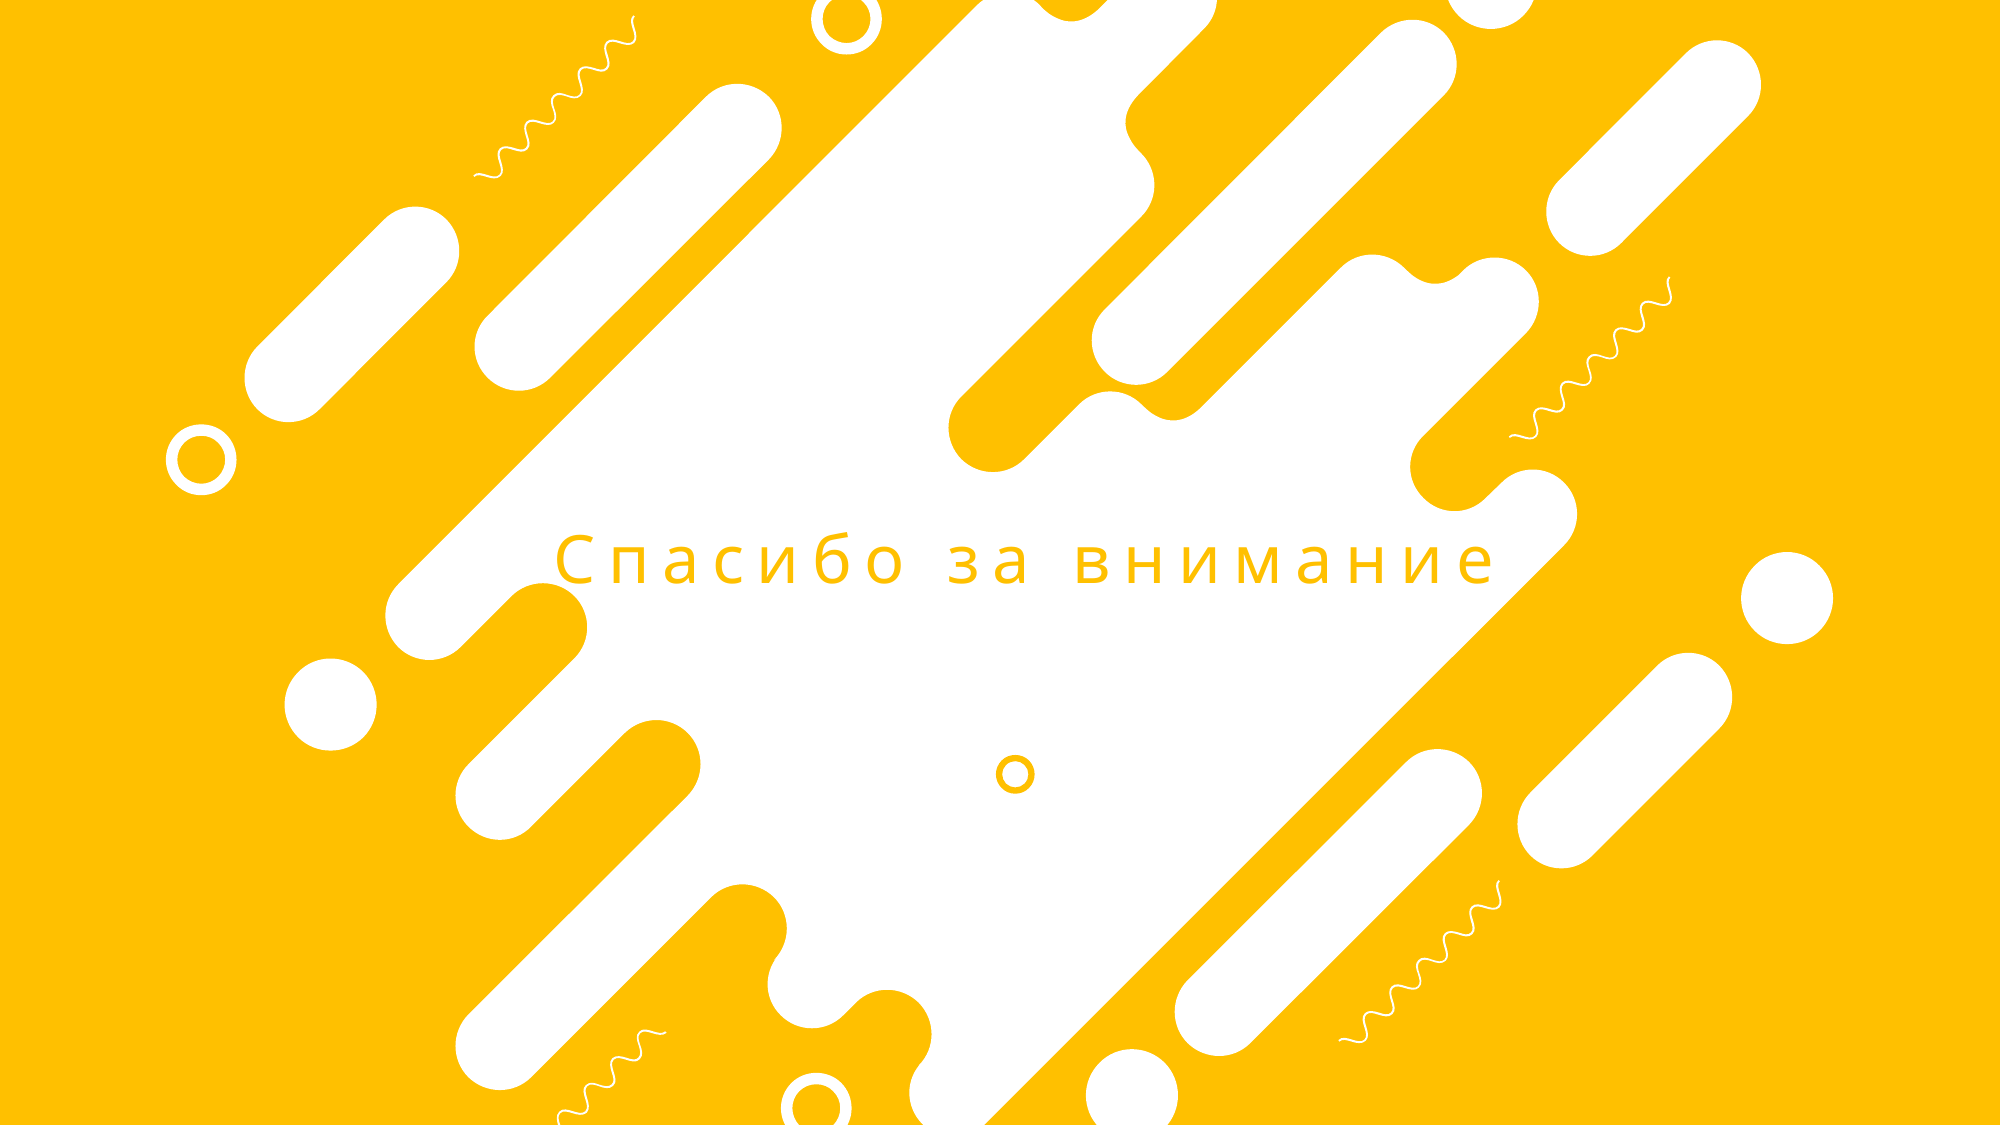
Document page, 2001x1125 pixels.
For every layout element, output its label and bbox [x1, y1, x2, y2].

text_box [162, 0, 1838, 1125]
